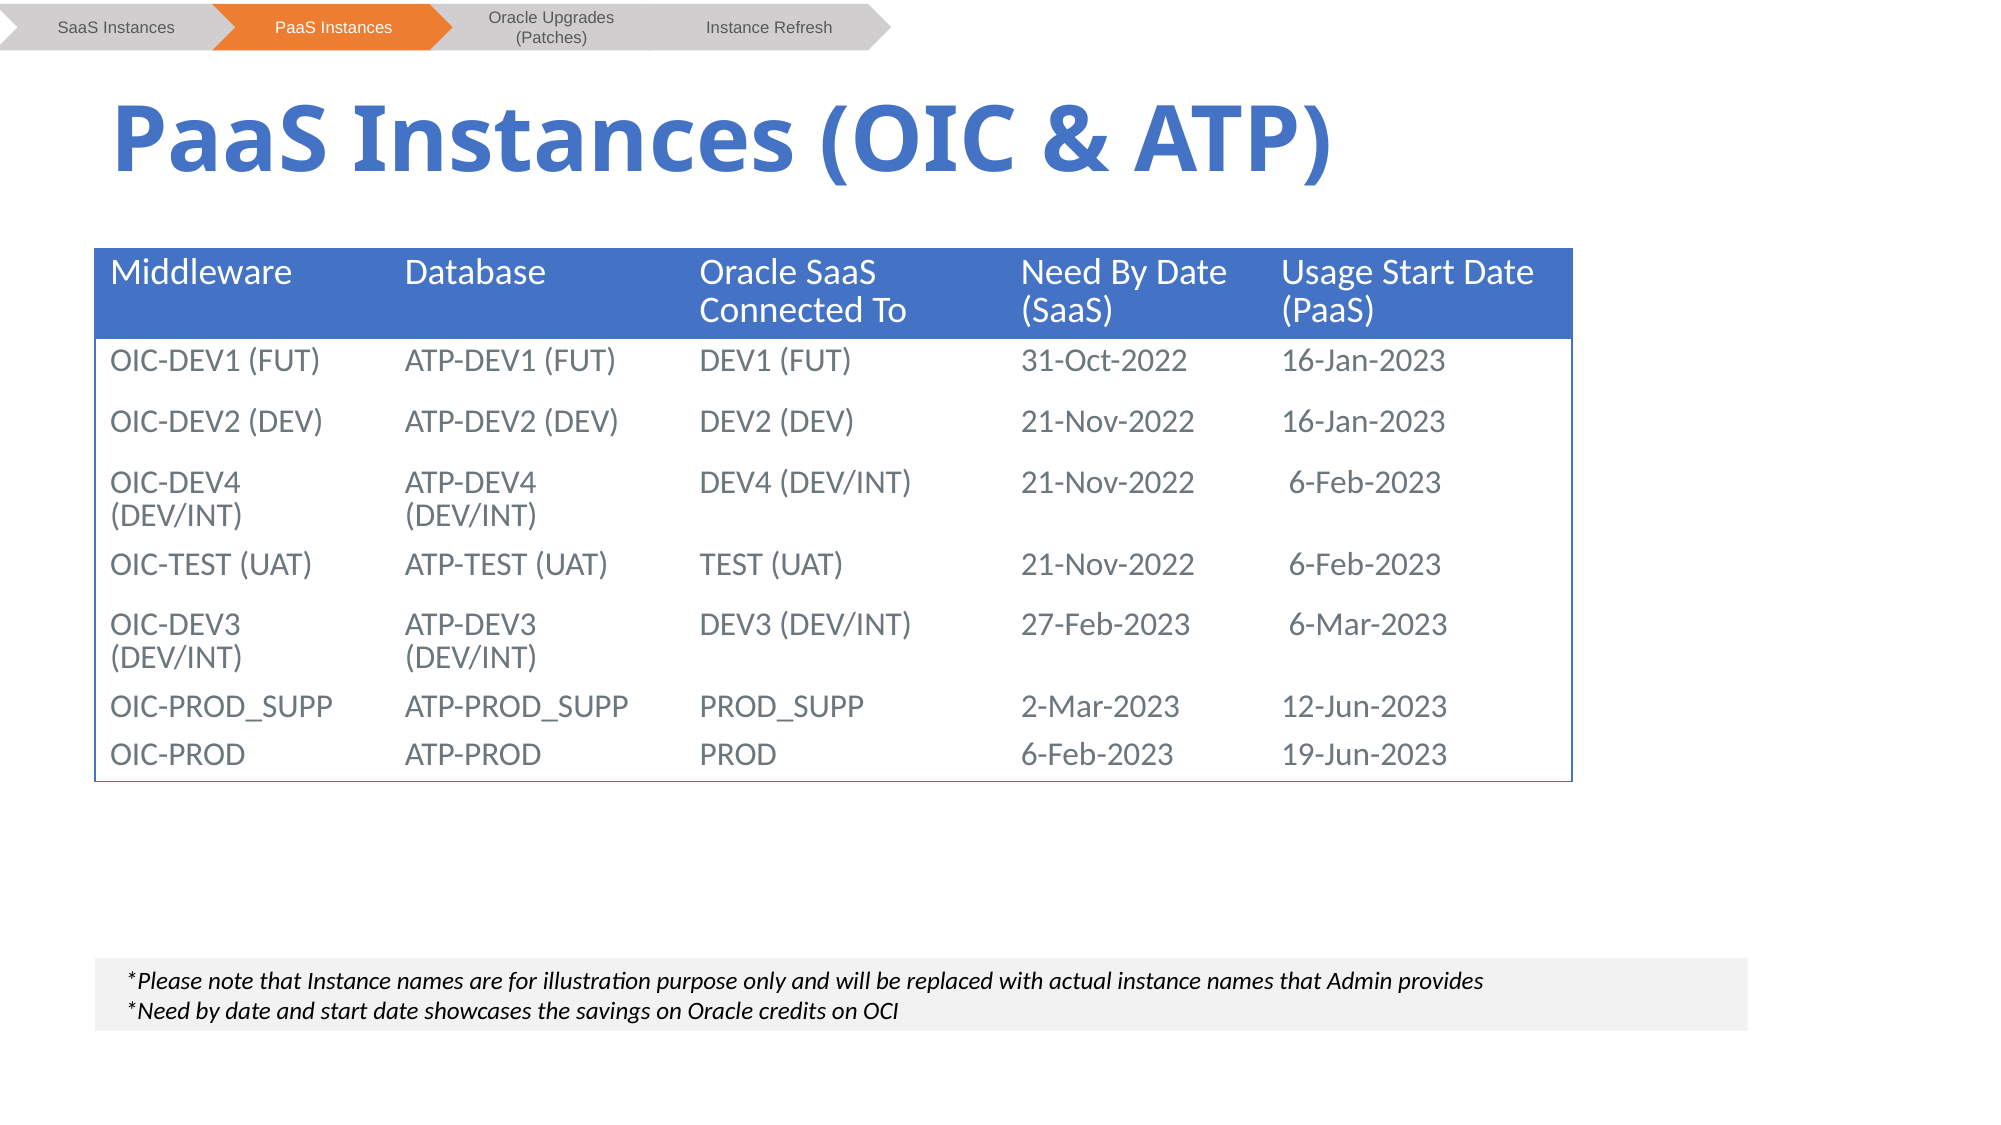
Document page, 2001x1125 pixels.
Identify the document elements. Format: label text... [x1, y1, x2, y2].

table_cell OIC-DEV4 (DEV/INT) [96, 461, 390, 542]
table_cell ATP-TEST (UAT) [390, 542, 685, 603]
table_cell DEV2 (DEV) [685, 400, 1006, 461]
table_cell DEV4 (DEV/INT) [685, 461, 1006, 542]
table_cell ATP-DEV3 (DEV/INT) [390, 603, 685, 685]
table_cell 21-Nov-2022 [1006, 461, 1266, 542]
table_cell OIC-DEV2 (DEV) [96, 400, 390, 461]
table_header Middleware [96, 250, 390, 339]
table_cell 6-Feb-2023 [1266, 461, 1571, 542]
table_cell ATP-PROD_SUPP [390, 685, 685, 733]
table_cell 31-Oct-2022 [1006, 339, 1266, 400]
text_box Instance Refresh [644, 2, 893, 52]
table_cell TEST (UAT) [685, 542, 1006, 603]
table_header Need By Date (SaaS) [1006, 250, 1266, 339]
table_cell OIC-DEV1 (FUT) [96, 339, 390, 400]
table_cell ATP-DEV1 (FUT) [390, 339, 685, 400]
table_cell 16-Jan-2023 [1266, 400, 1571, 461]
table_cell 6-Mar-2023 [1266, 603, 1571, 685]
table_header Database [390, 250, 685, 339]
table_cell OIC-TEST (UAT) [96, 542, 390, 603]
table_cell PROD [685, 733, 1006, 781]
text_box PaaS Instances [212, 3, 452, 51]
table_cell 16-Jan-2023 [1266, 339, 1571, 400]
text_box *Please note that Instance names are for illustration purpose only and will be replaced with actual instance names that Admin provides *Need by date and start date showcases the savings on Oracle credits on OCI [95, 957, 1748, 1031]
table_cell ATP-DEV2 (DEV) [390, 400, 685, 461]
table_cell DEV3 (DEV/INT) [685, 603, 1006, 685]
table_cell 12-Jun-2023 [1266, 685, 1571, 733]
table_cell 21-Nov-2022 [1006, 400, 1266, 461]
table_cell DEV1 (FUT) [685, 339, 1006, 400]
table_cell 21-Nov-2022 [1006, 542, 1266, 603]
title PaaS Instances (OIC & ATP) [95, 64, 1905, 199]
table_cell 19-Jun-2023 [1266, 733, 1571, 781]
table_header Oracle SaaS Connected To [685, 250, 1006, 339]
table_cell PROD_SUPP [685, 685, 1006, 733]
table_cell ATP-PROD [390, 733, 685, 781]
table_cell 27-Feb-2023 [1006, 603, 1266, 685]
table_cell 2-Mar-2023 [1006, 685, 1266, 733]
table_header Usage Start Date (PaaS) [1266, 250, 1571, 339]
text_box Oracle Upgrades (Patches) [429, 3, 668, 51]
table_cell OIC-PROD_SUPP [96, 685, 390, 733]
text_box SaaS Instances [0, 3, 234, 51]
table_cell ATP-DEV4 (DEV/INT) [390, 461, 685, 542]
table_cell OIC-PROD [96, 733, 390, 781]
table_cell OIC-DEV3 (DEV/INT) [96, 603, 390, 685]
table_cell 6-Feb-2023 [1266, 542, 1571, 603]
table_cell 6-Feb-2023 [1006, 733, 1266, 781]
